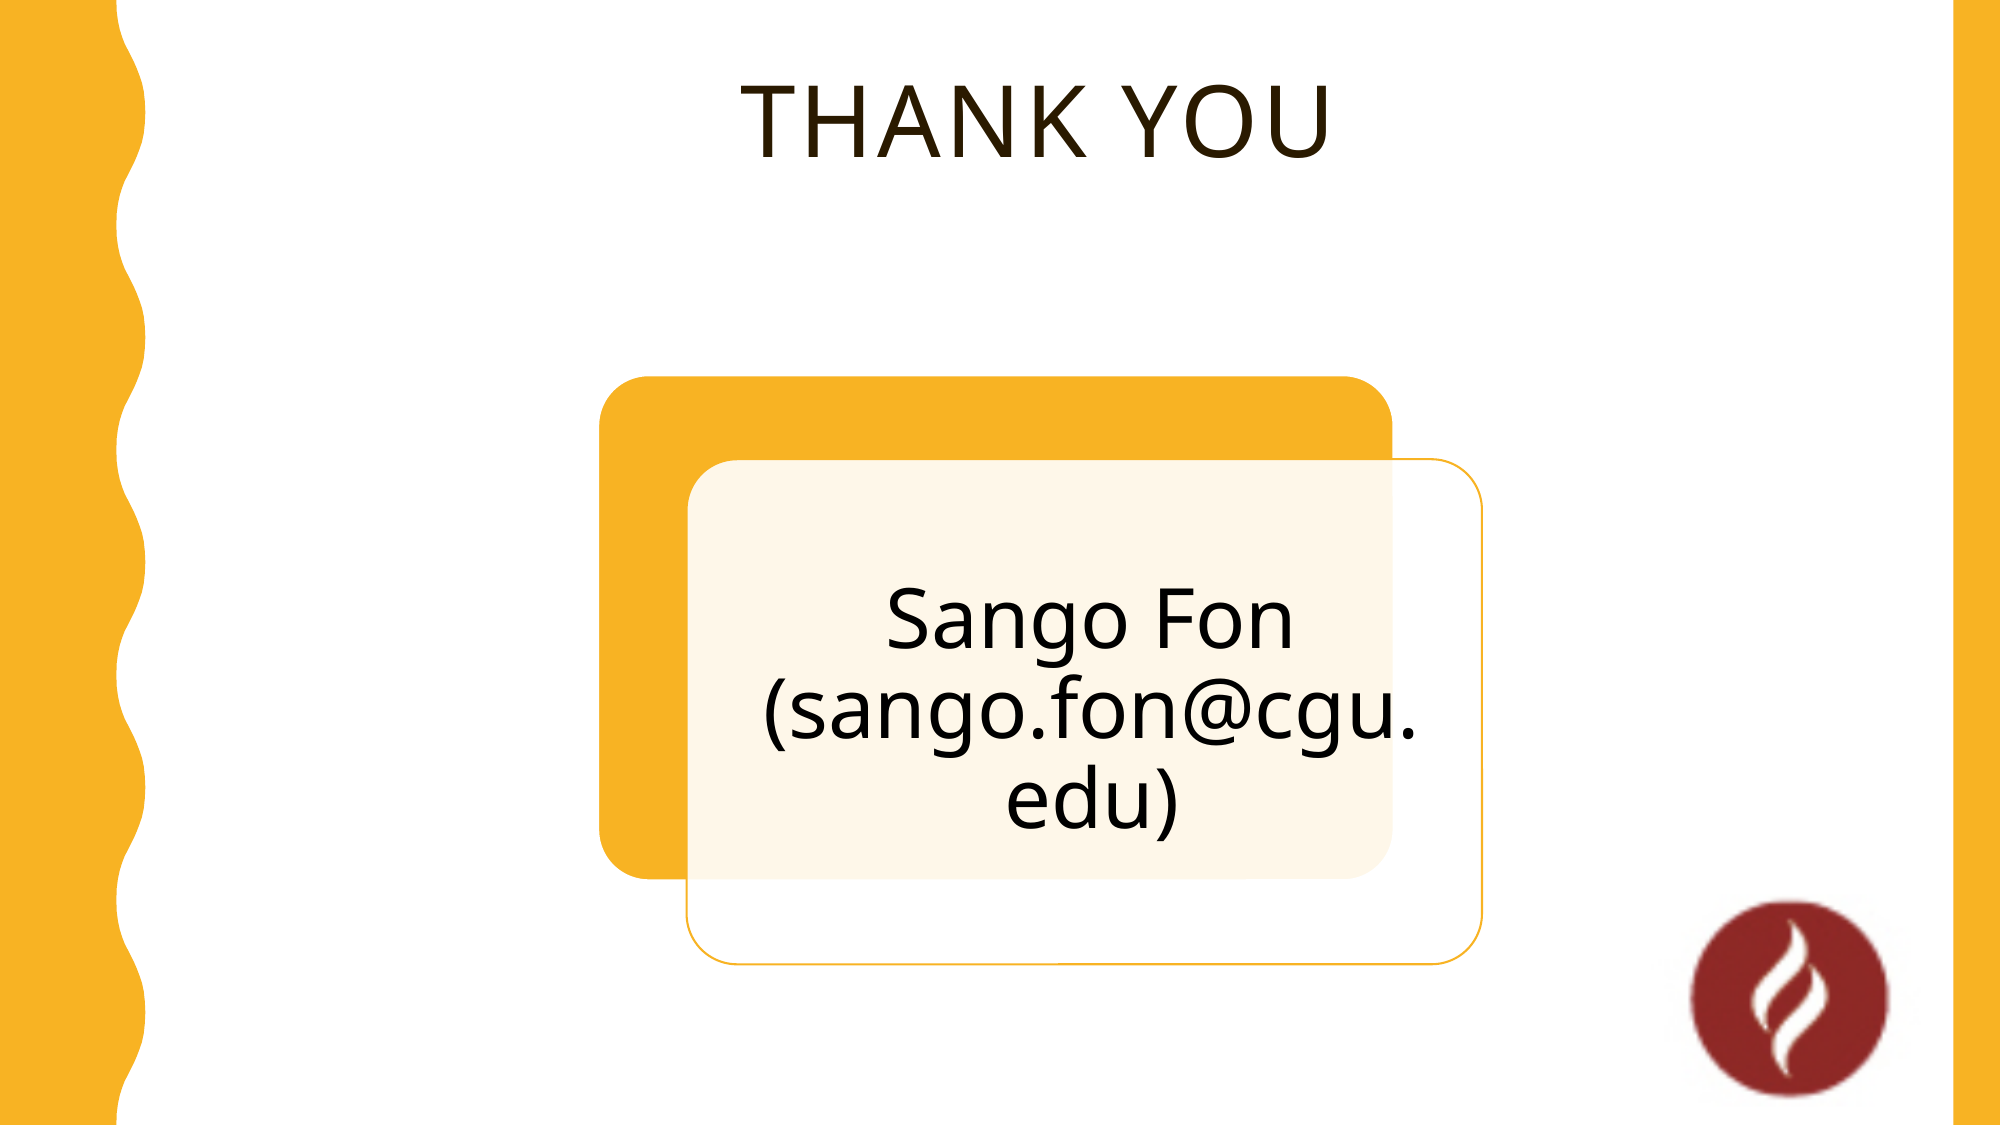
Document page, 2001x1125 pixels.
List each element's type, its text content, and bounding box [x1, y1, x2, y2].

text_box [0, 0, 146, 1125]
title Thank you [205, 62, 1875, 308]
picture [1651, 887, 1921, 1115]
text_box [117, 0, 1952, 1125]
text_box [1952, 0, 2000, 1125]
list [205, 374, 1875, 965]
